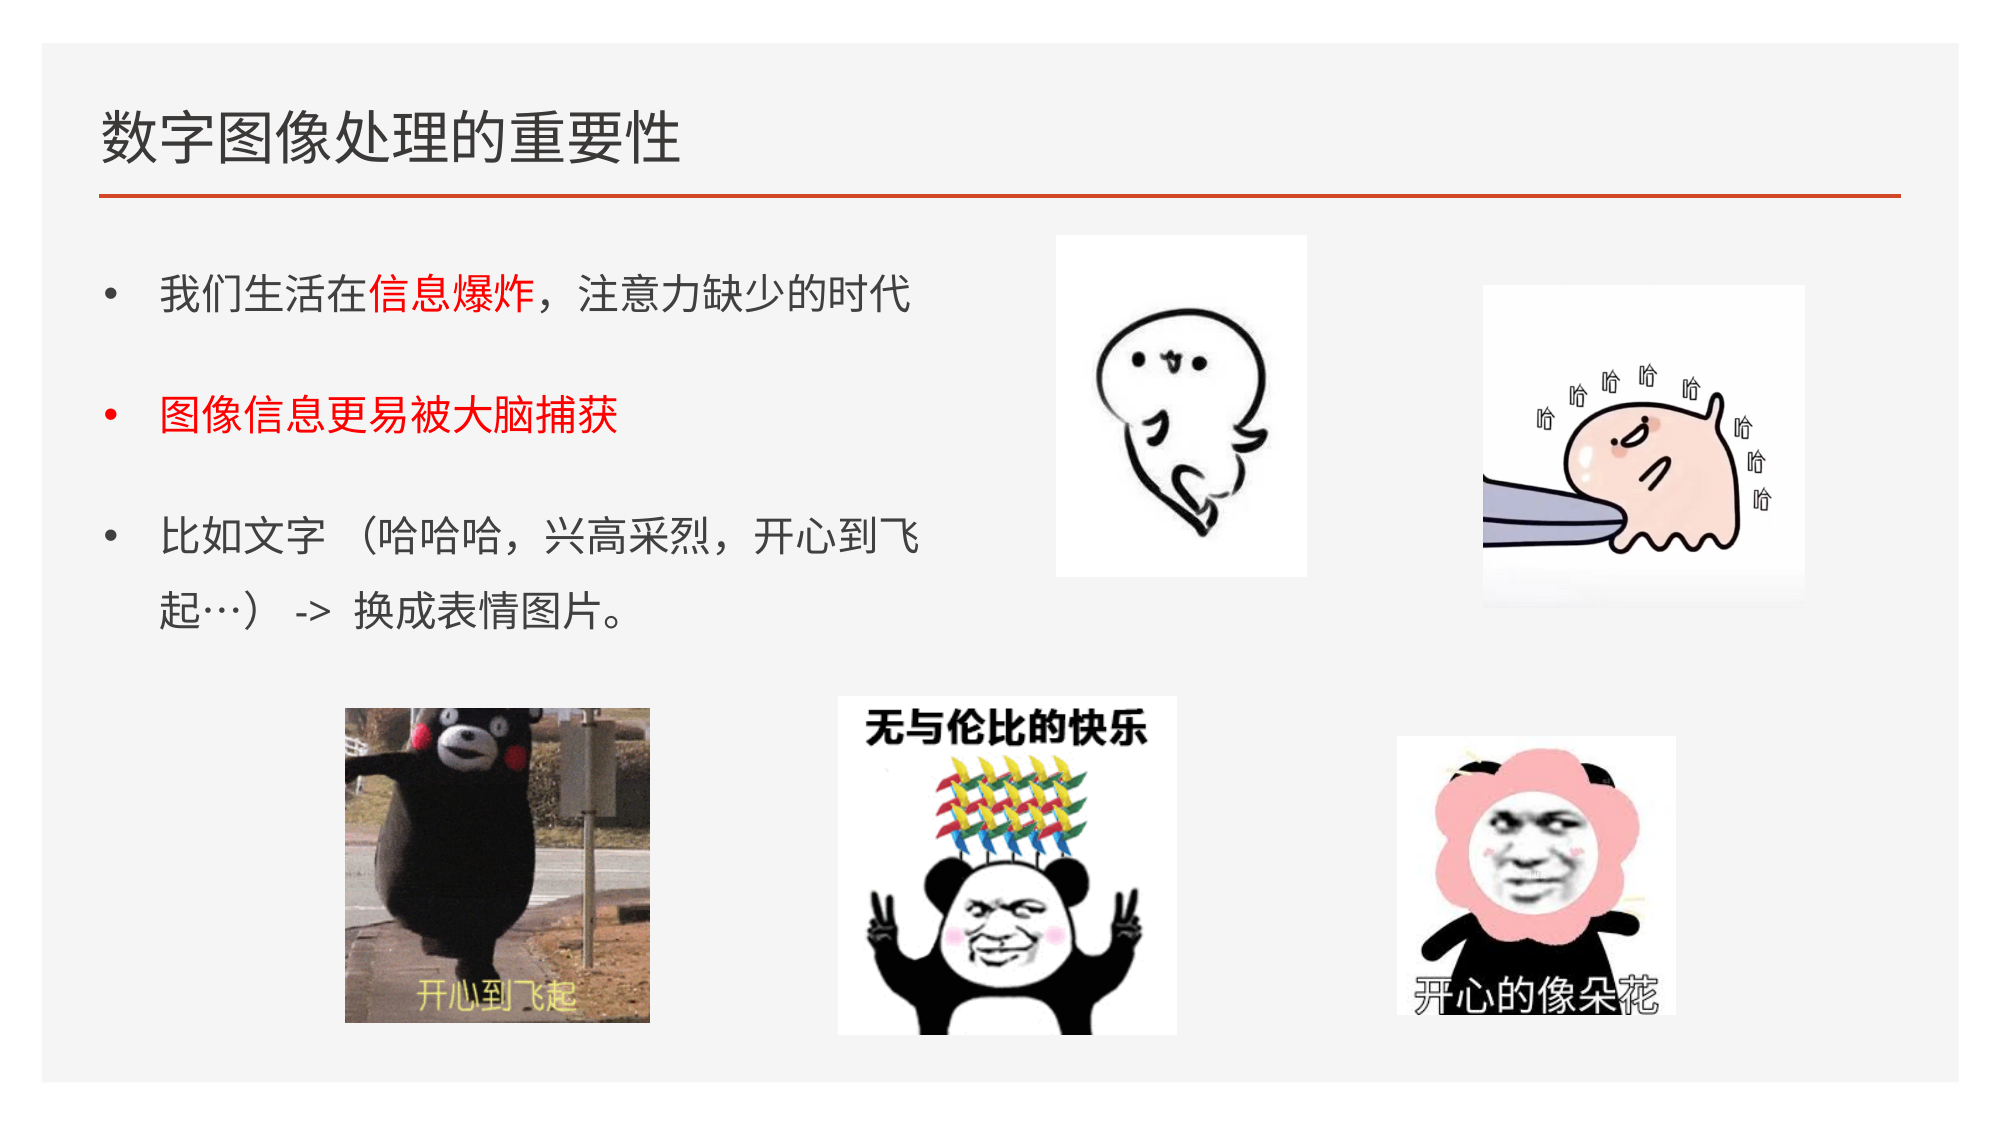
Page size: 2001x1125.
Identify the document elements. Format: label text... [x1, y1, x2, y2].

picture [838, 696, 1177, 1035]
picture [345, 708, 650, 1024]
picture [1483, 285, 1805, 608]
picture [1056, 235, 1307, 578]
picture [1397, 736, 1676, 1016]
title 数字图像处理的重要性 [85, 73, 1214, 179]
list 我们生活在信息爆炸，注意力缺少的时代 图像信息更易被大脑捕获 比如文字 （哈哈哈，兴高采烈，开心到飞起…）-> 换成表情图片。 [88, 235, 944, 1029]
